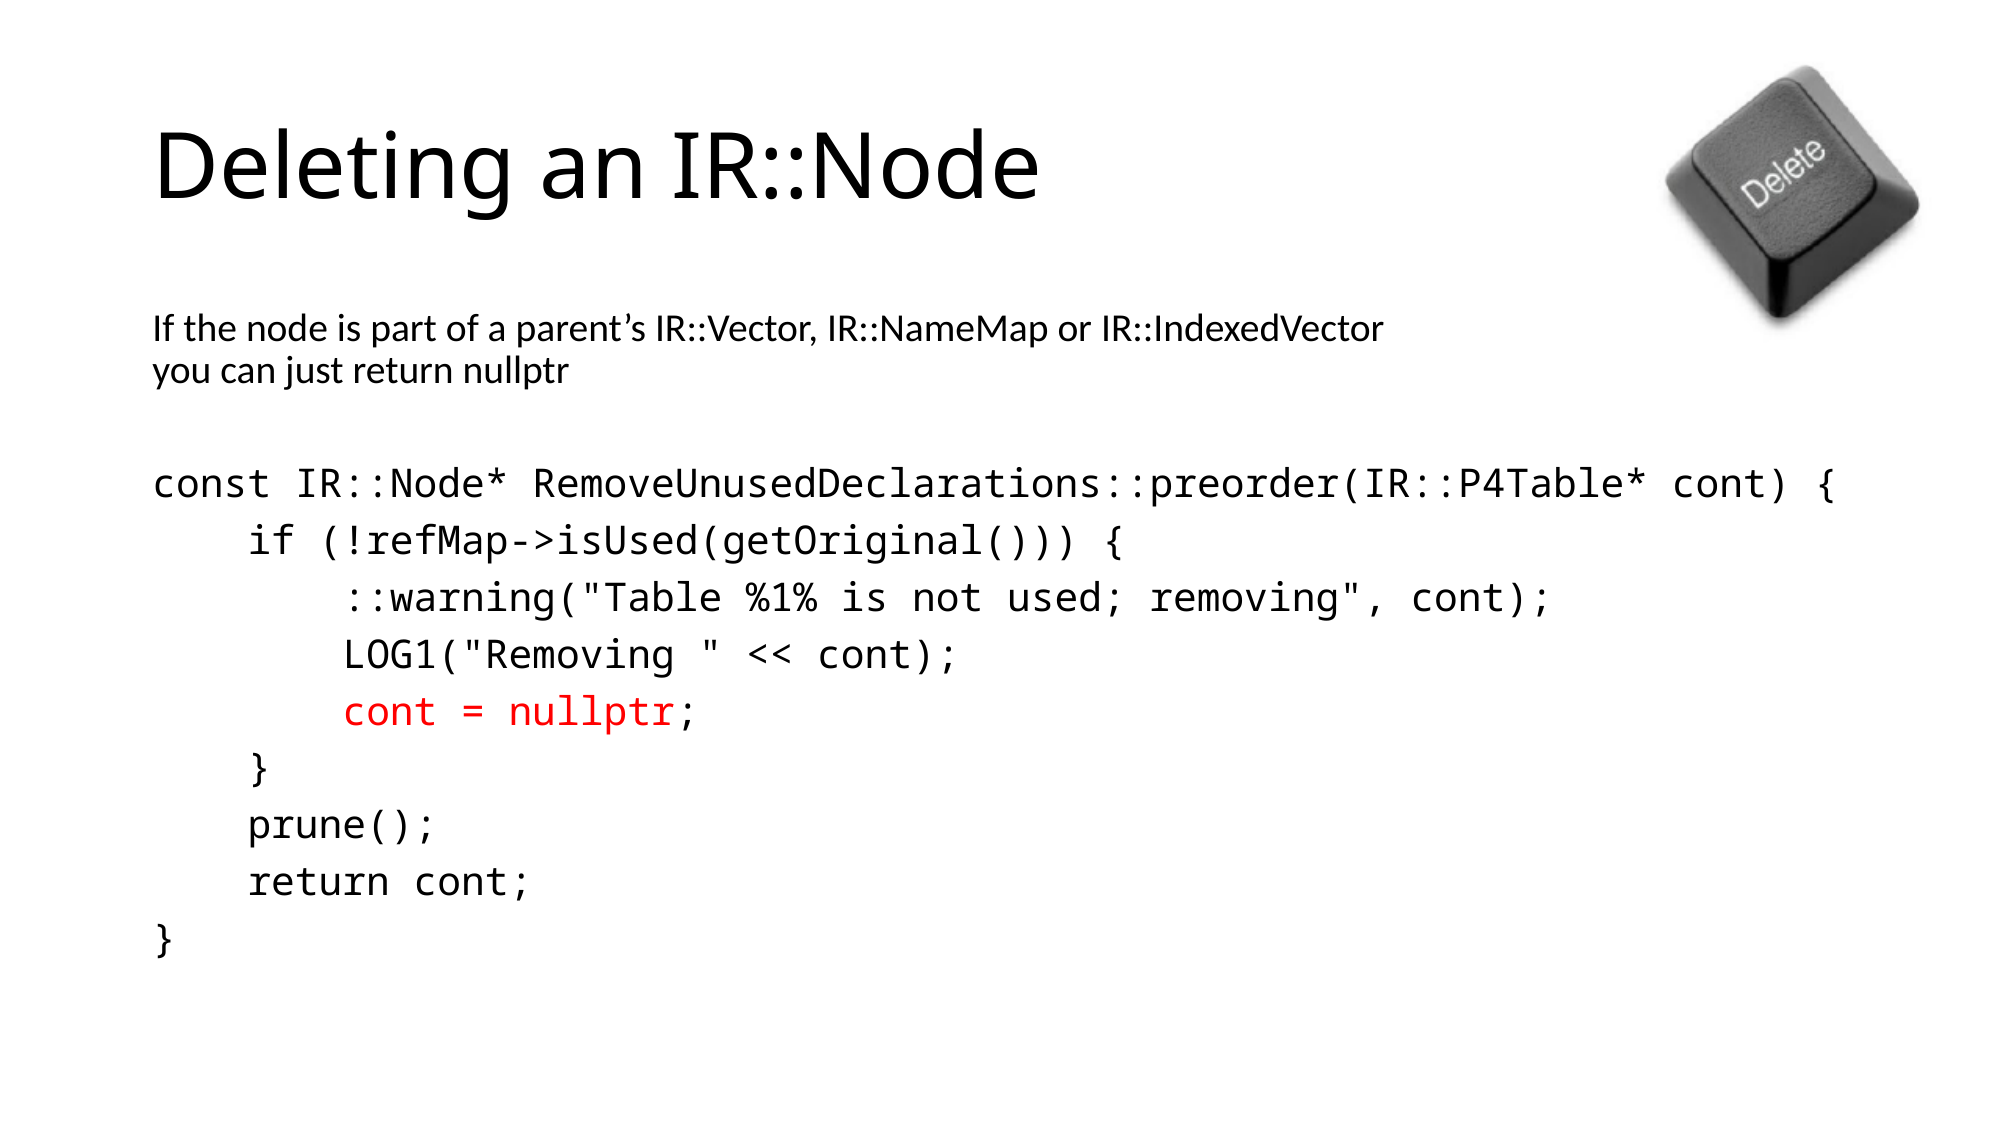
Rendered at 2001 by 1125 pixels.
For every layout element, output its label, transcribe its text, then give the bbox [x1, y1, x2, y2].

picture [1609, 23, 1975, 360]
list If the node is part of a parent’s IR::Vector, IR::NameMap or IR::IndexedVector you can just return nullptr const IR::Node* RemoveUnusedDeclarations::preorder(IR::P4Table* cont) { if (!refMap->isUsed(getOriginal())) { ::warning("Table %1% is not used; removing", cont); LOG1("Removing " << cont); cont = nullptr; } prune(); return cont; } [137, 299, 1863, 1014]
title Deleting an IR::Node [137, 59, 1609, 278]
